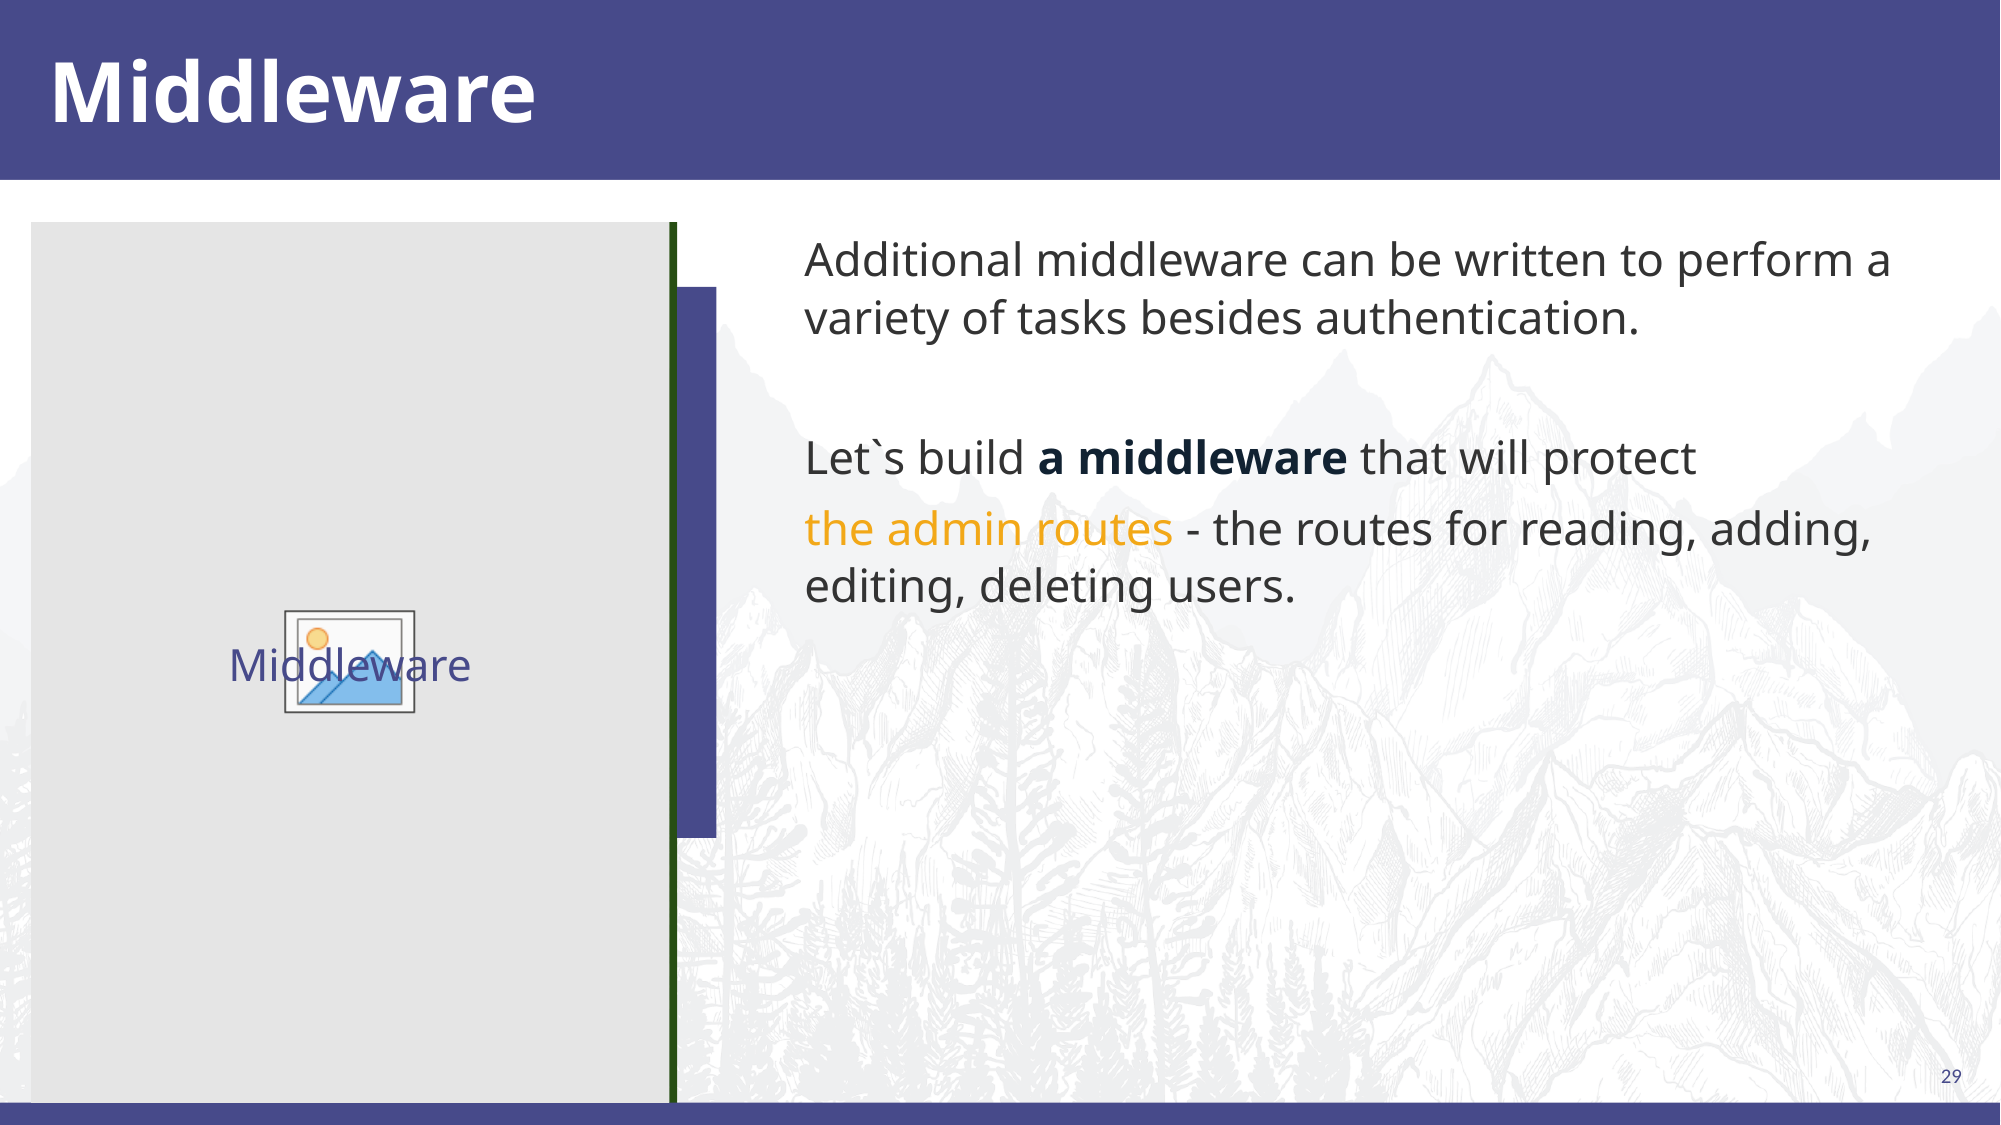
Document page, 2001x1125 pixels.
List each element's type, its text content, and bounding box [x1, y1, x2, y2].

slide_number 29 [1897, 1049, 1968, 1101]
list Additional middleware can be written to perform a variety of tasks besides authentication. Let`s build a middleware that will protect the admin routes - the routes for reading, adding, editing, deleting users. [786, 222, 1968, 1047]
title Middleware [31, 16, 1591, 162]
picture [30, 222, 670, 1103]
